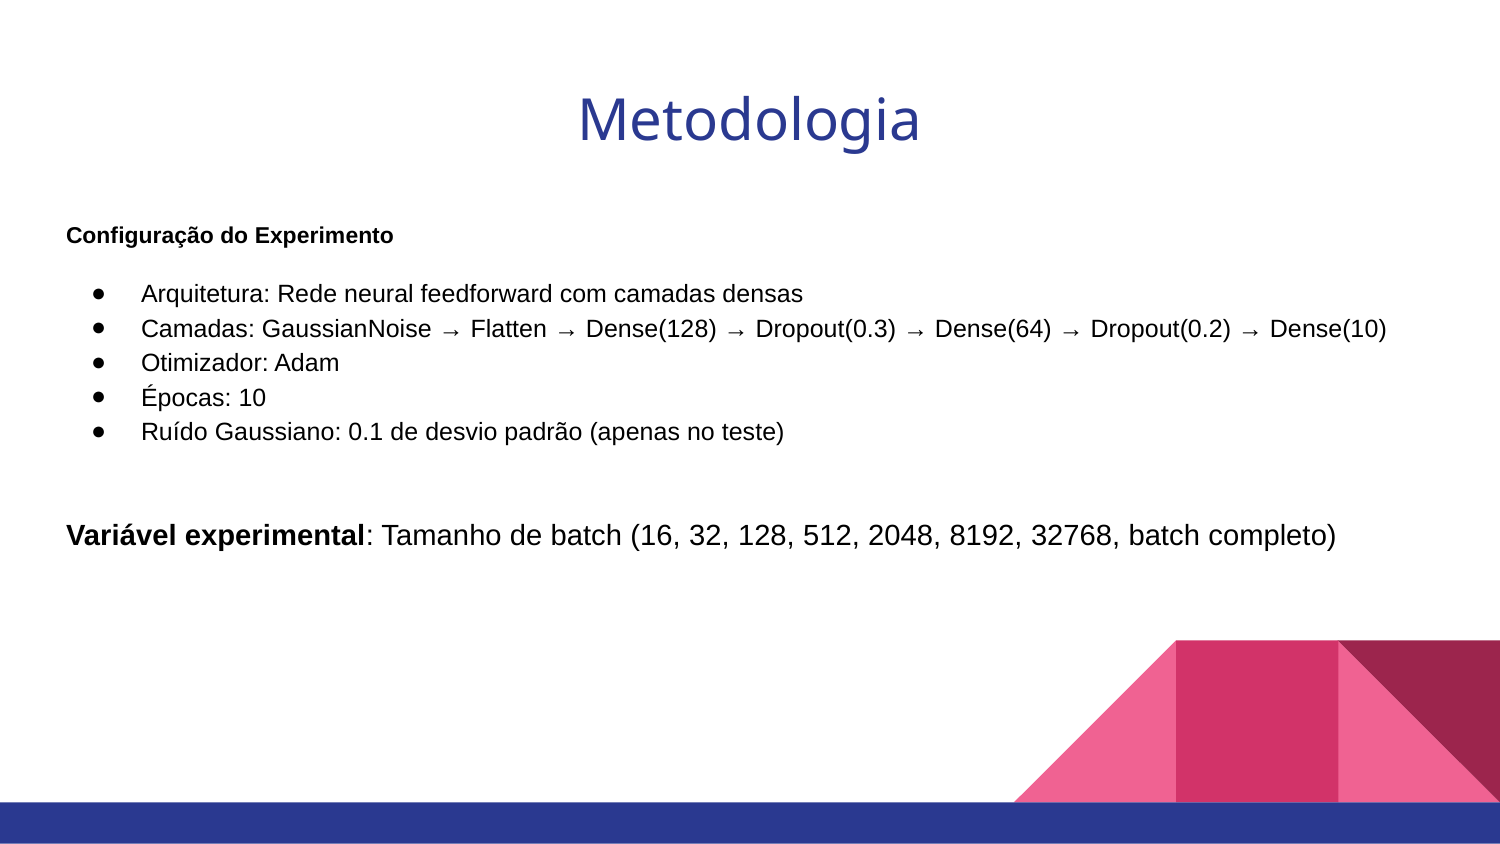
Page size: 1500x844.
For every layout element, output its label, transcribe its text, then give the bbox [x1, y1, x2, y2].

title Metodologia [51, 67, 1449, 167]
list Configuração do Experimento Arquitetura: Rede neural feedforward com camadas densas Camadas: GaussianNoise → Flatten → Dense(128) → Dropout(0.3) → Dense(64) → Dropout(0.2) → Dense(10) Otimizador: Adam Épocas: 10 Ruído Gaussiano: 0.1 de desvio padrão (apenas no teste) Variável experimental: Tamanho de batch (16, 32, 128, 512, 2048, 8192, 32768, batch completo) [51, 201, 1449, 750]
